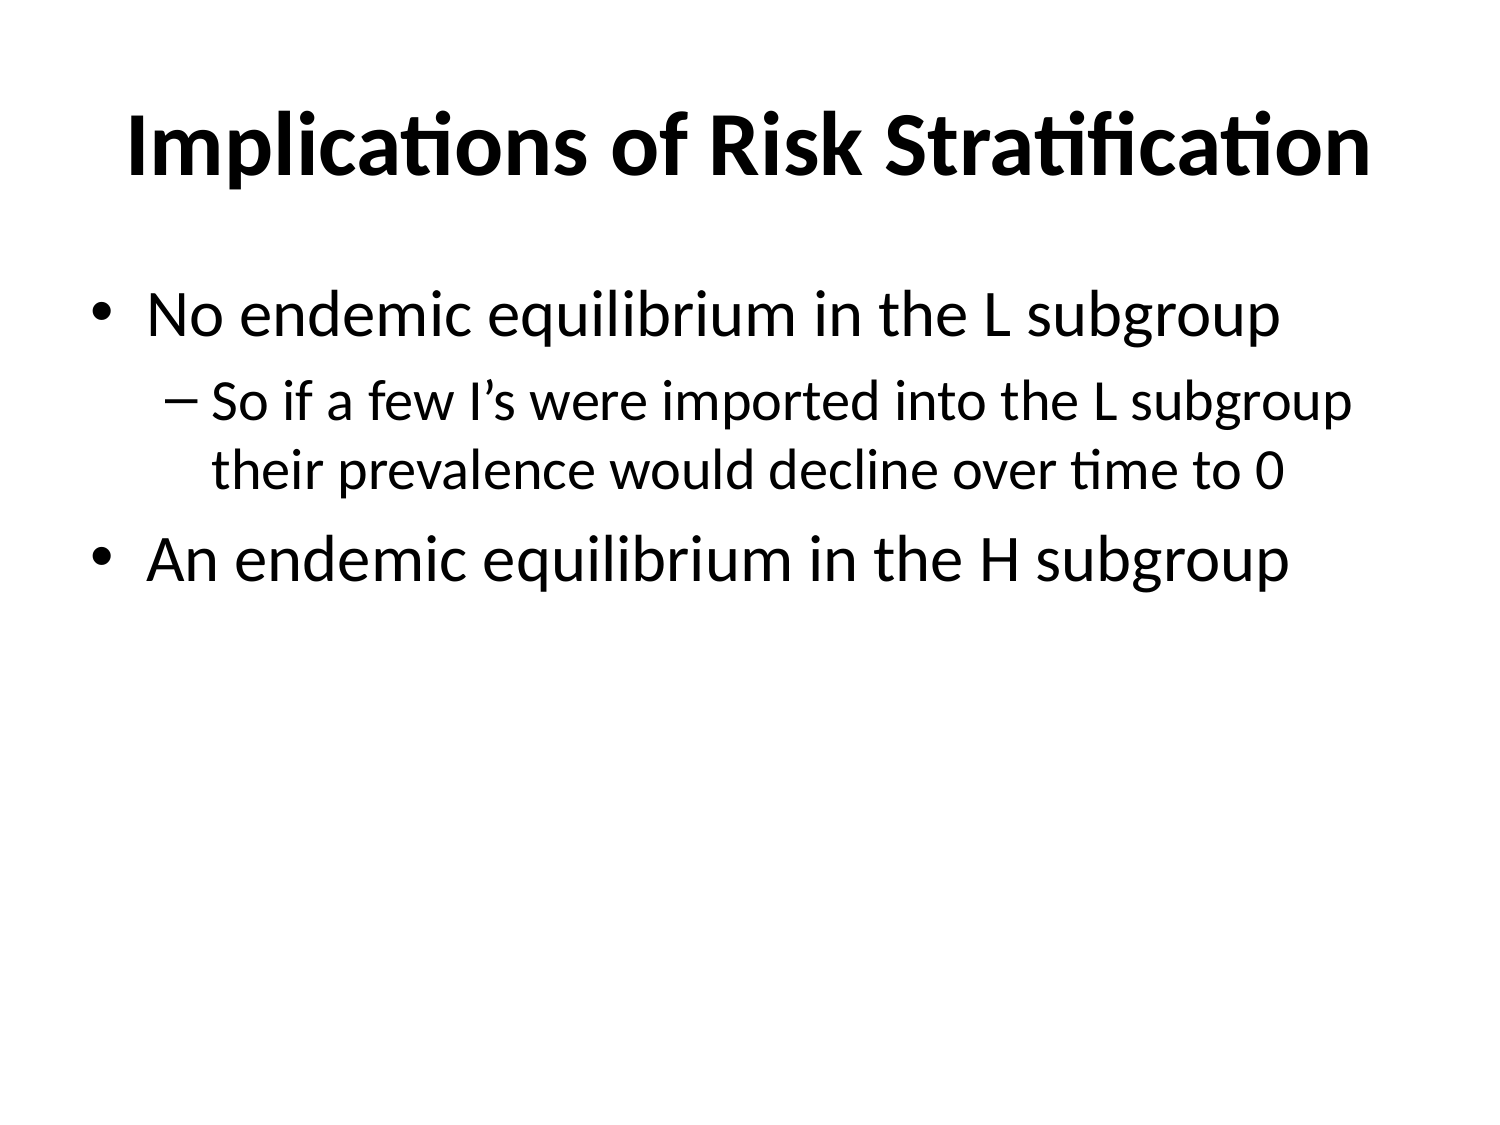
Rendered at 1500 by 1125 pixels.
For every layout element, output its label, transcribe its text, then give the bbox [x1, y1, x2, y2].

list No endemic equilibrium in the L subgroup So if a few I’s were imported into the L subgroup their prevalence would decline over time to 0 An endemic equilibrium in the H subgroup [75, 262, 1425, 1005]
title Implications of Risk Stratification [75, 45, 1425, 233]
